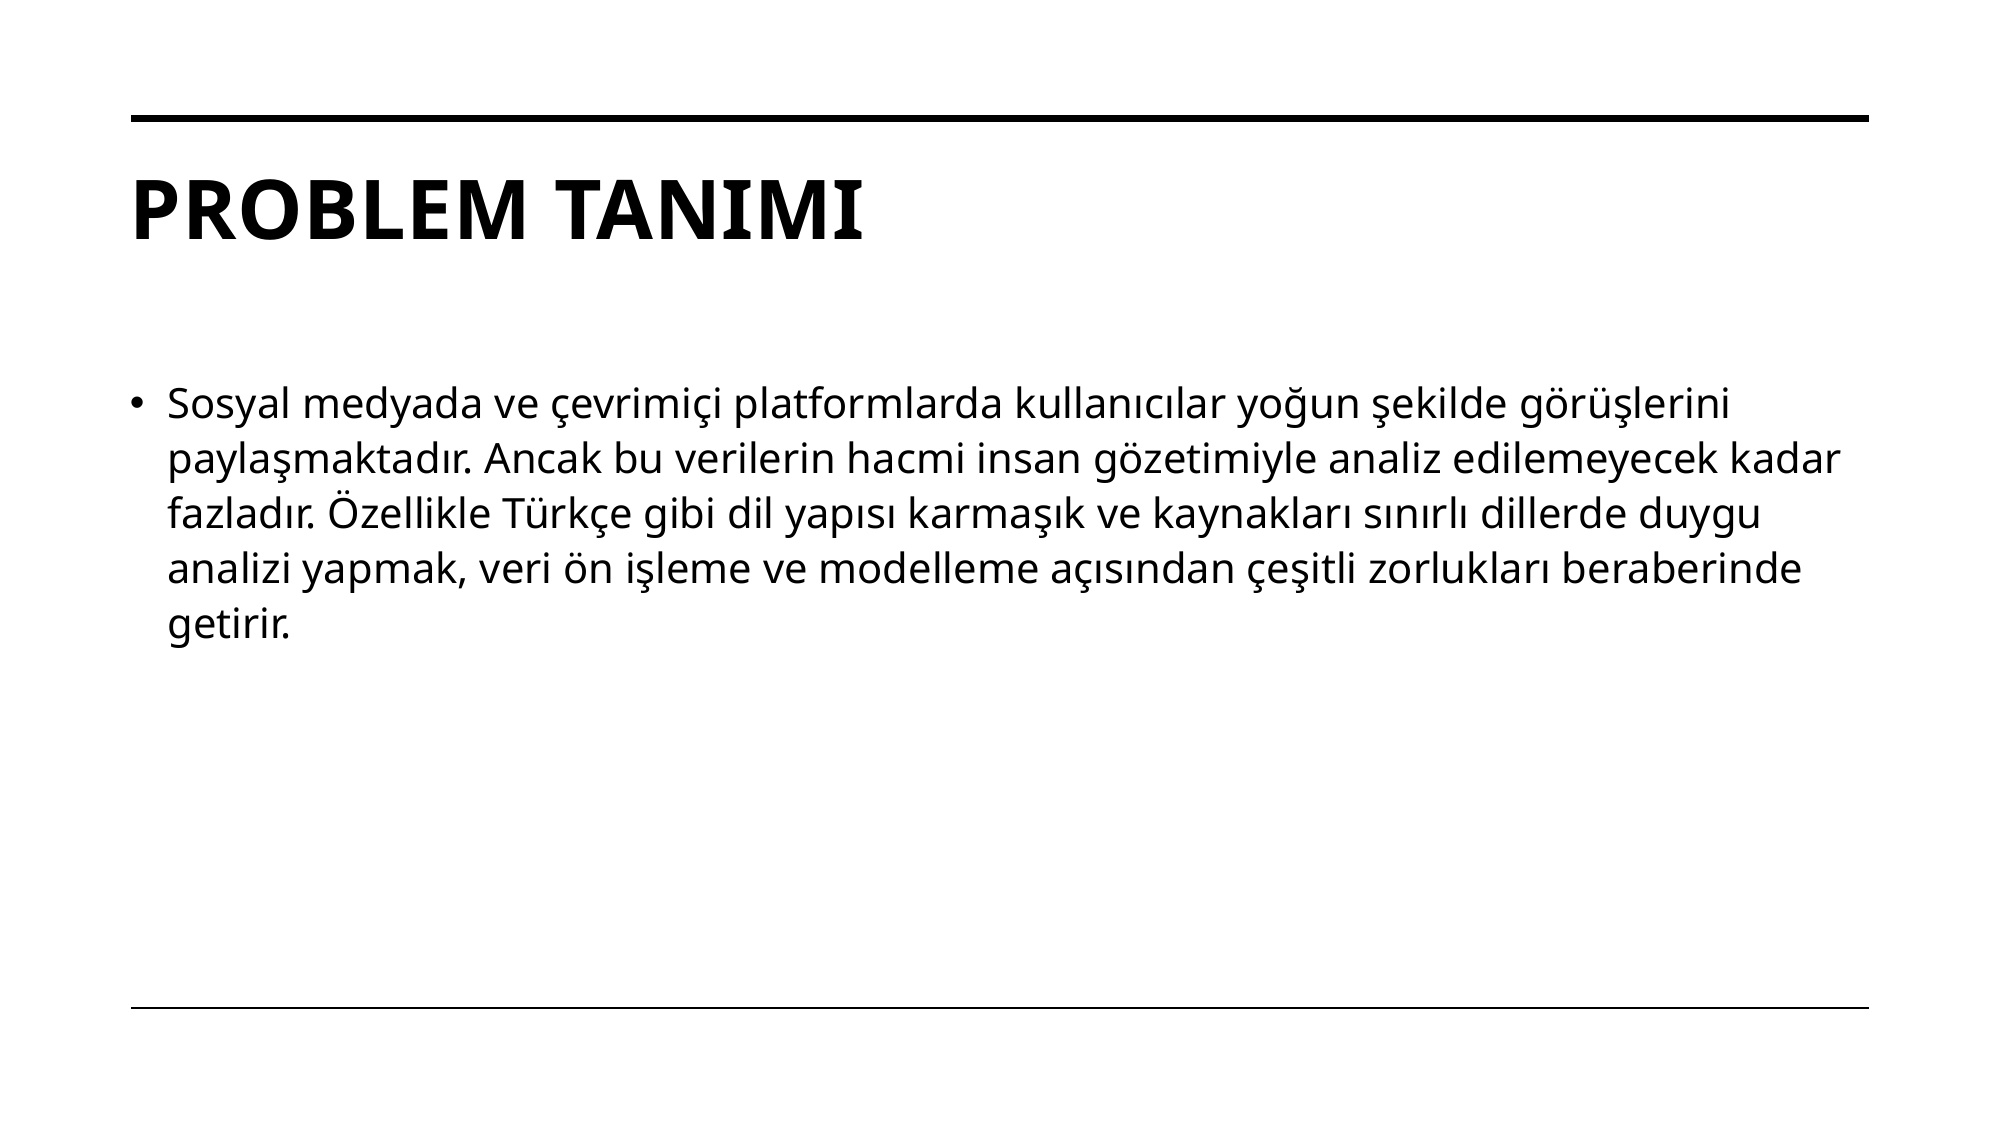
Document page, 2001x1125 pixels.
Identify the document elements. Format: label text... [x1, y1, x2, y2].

title Problem Tanımı [114, 149, 1869, 364]
list Sosyal medyada ve çevrimiçi platformlarda kullanıcılar yoğun şekilde görüşlerini paylaşmaktadır. Ancak bu verilerin hacmi insan gözetimiyle analiz edilemeyecek kadar fazladır. Özellikle Türkçe gibi dil yapısı karmaşık ve kaynakları sınırlı dillerde duygu analizi yapmak, veri ön işleme ve modelleme açısından çeşitli zorlukları beraberinde getirir. [114, 364, 1869, 978]
